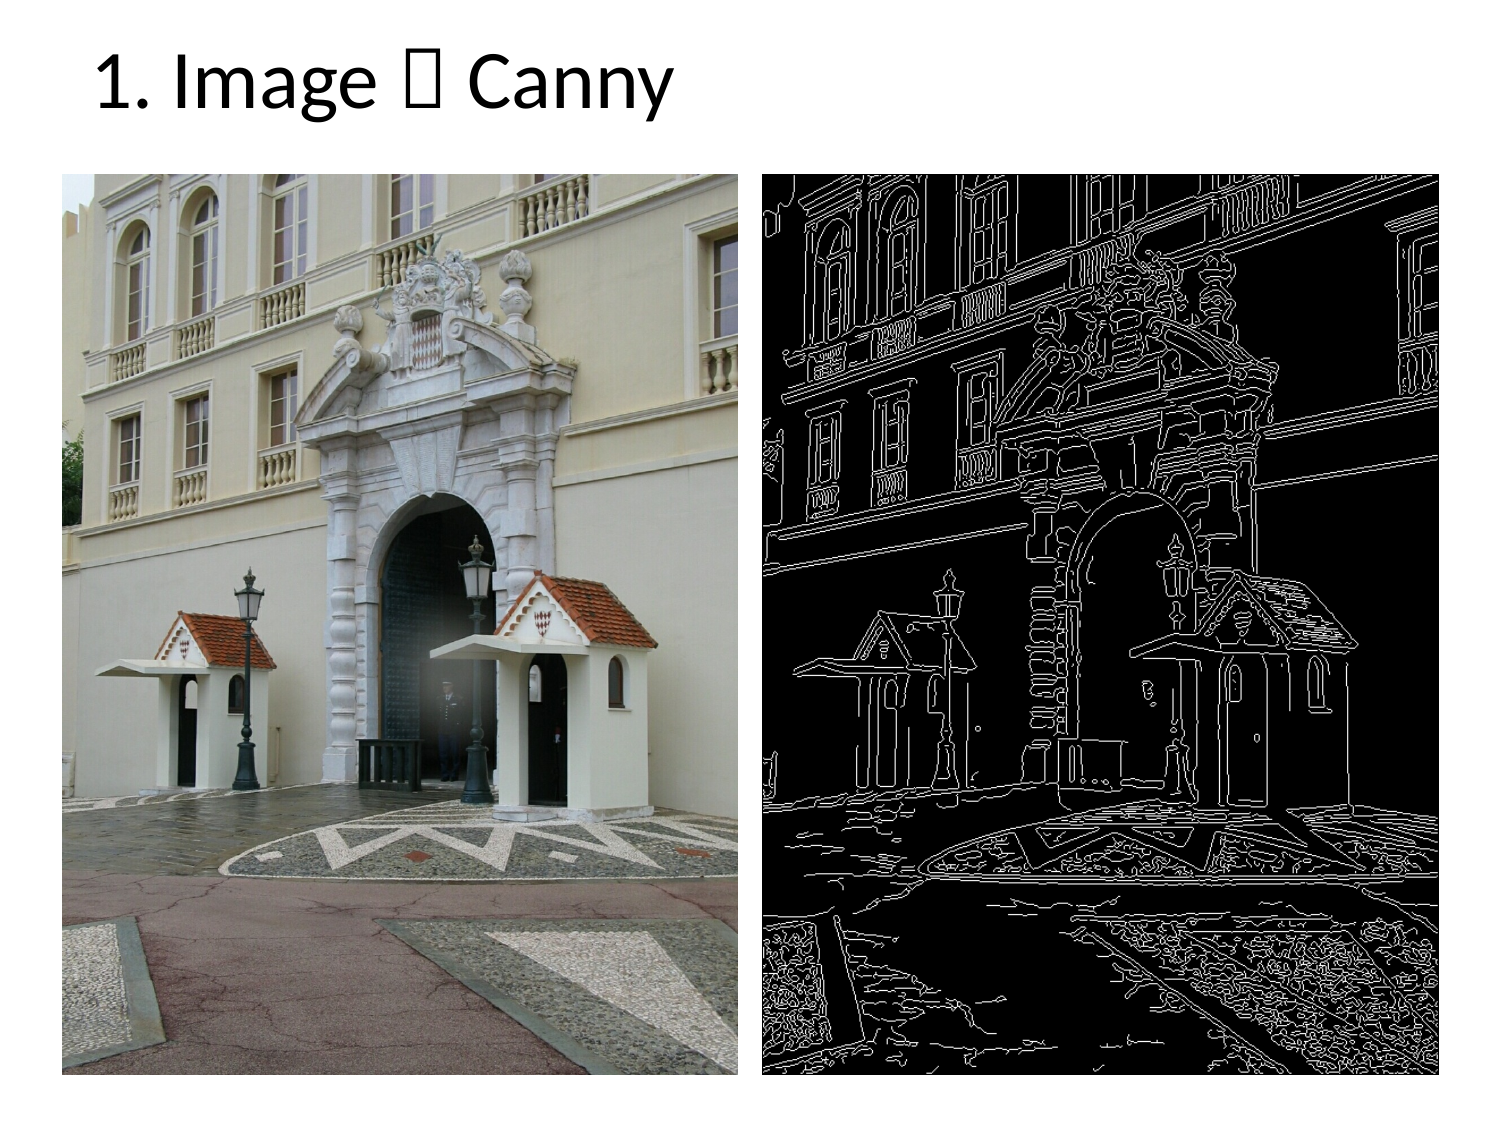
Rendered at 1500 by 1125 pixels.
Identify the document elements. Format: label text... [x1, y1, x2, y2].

picture [62, 174, 738, 1076]
picture [762, 174, 1439, 1076]
title 1. Image  Canny [74, 0, 1426, 151]
